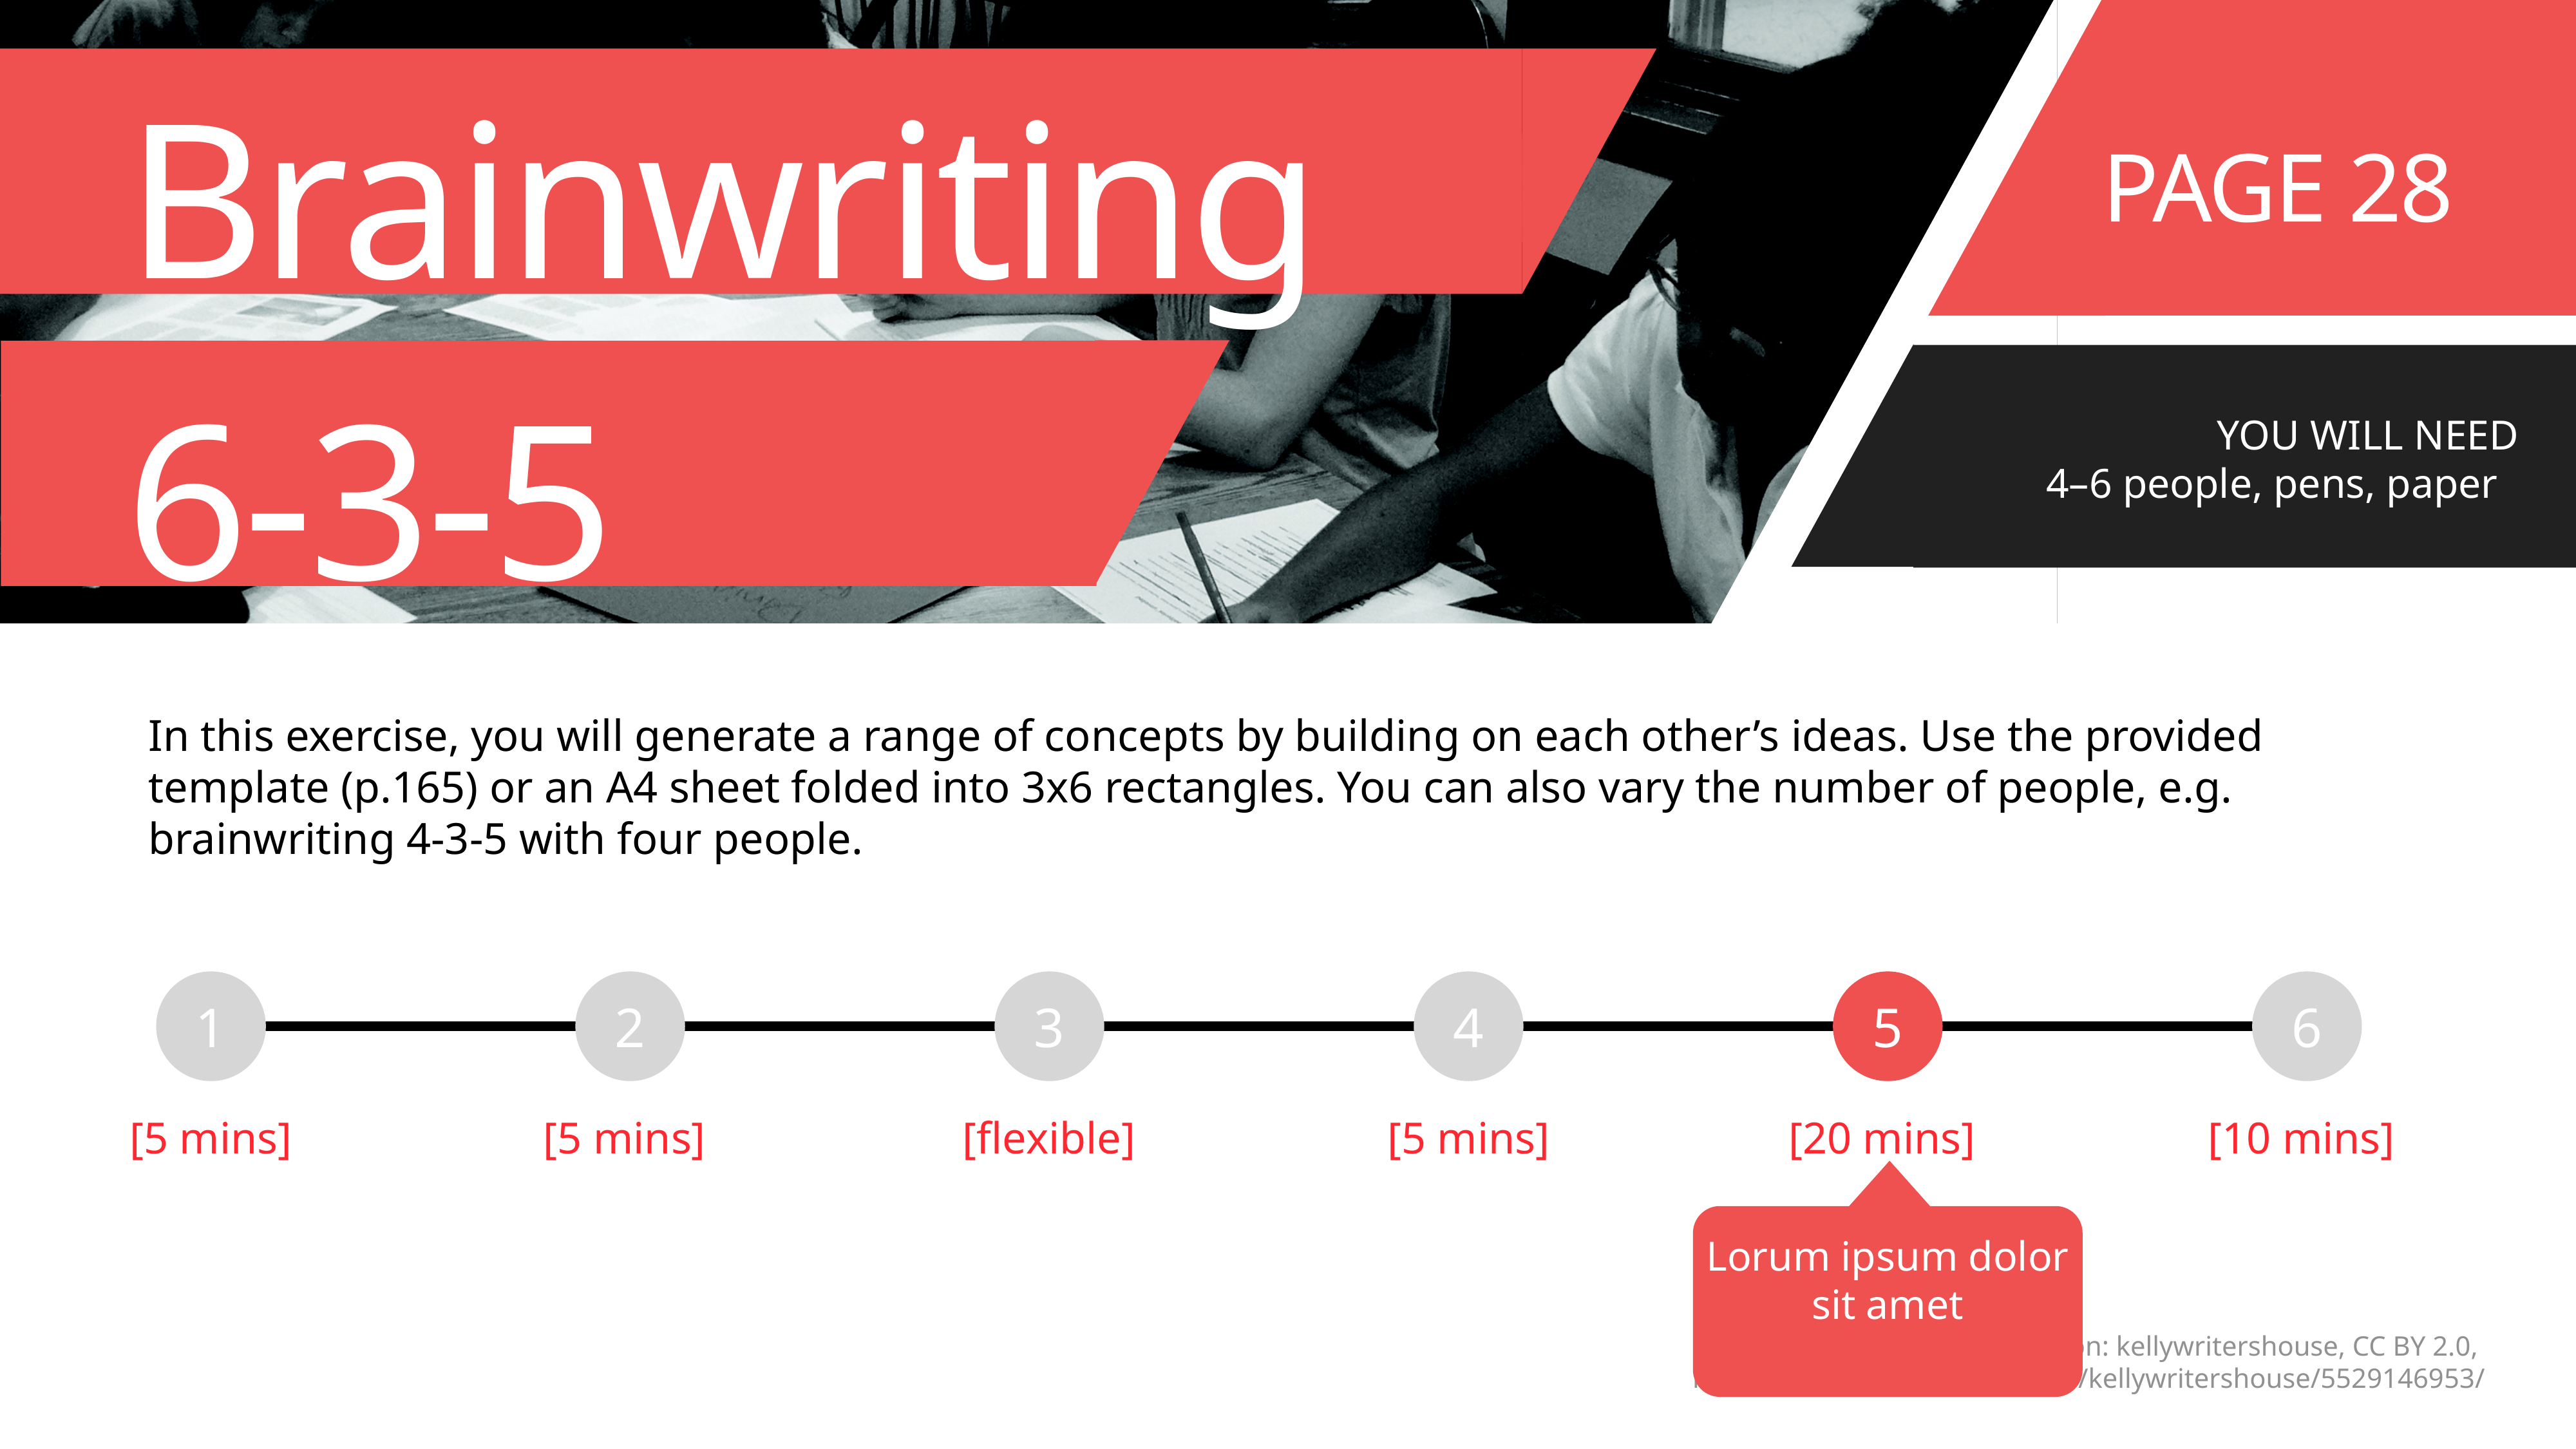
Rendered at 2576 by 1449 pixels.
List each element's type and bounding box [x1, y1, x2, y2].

text_box [0, 0, 2576, 1401]
